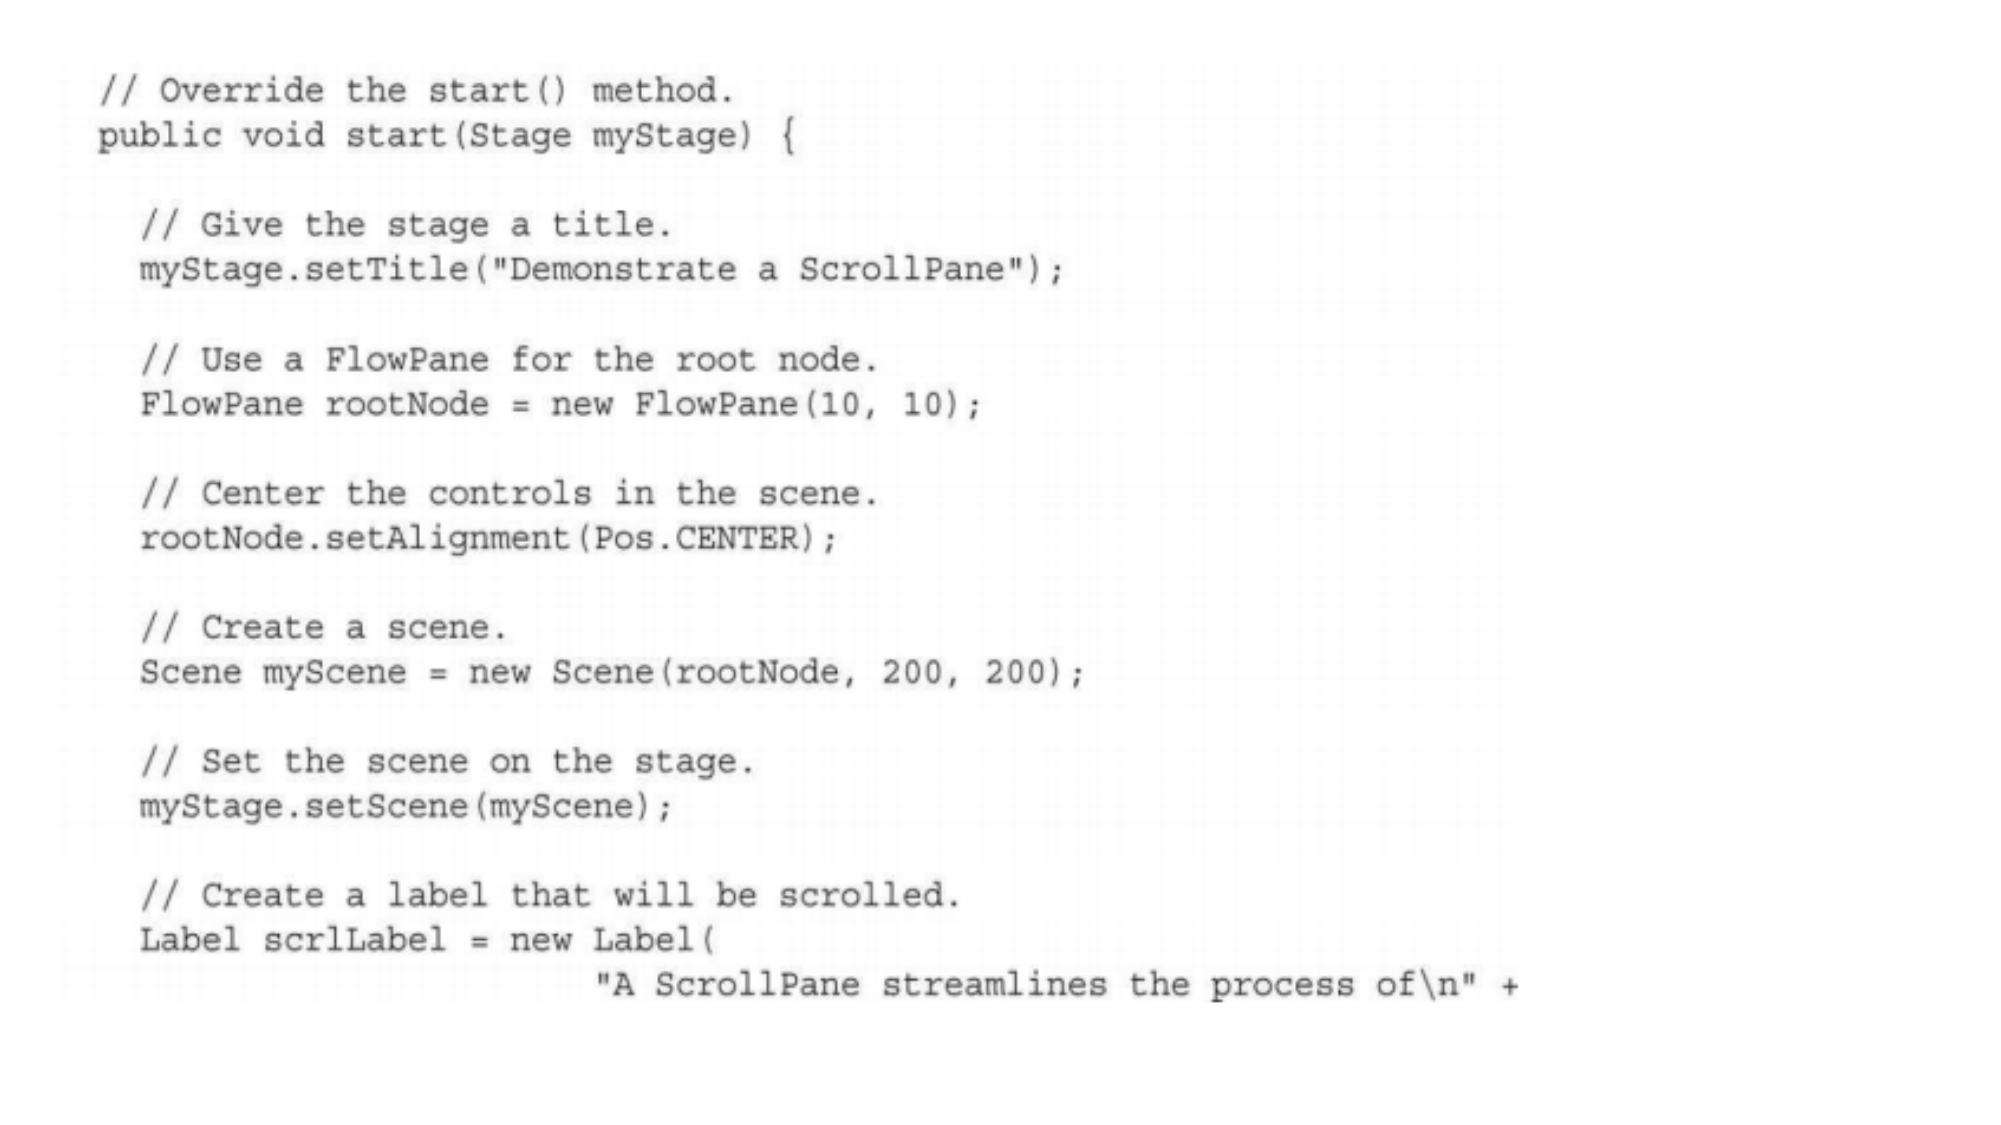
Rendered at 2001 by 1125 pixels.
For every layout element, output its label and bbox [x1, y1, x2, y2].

picture [56, 60, 1554, 1069]
